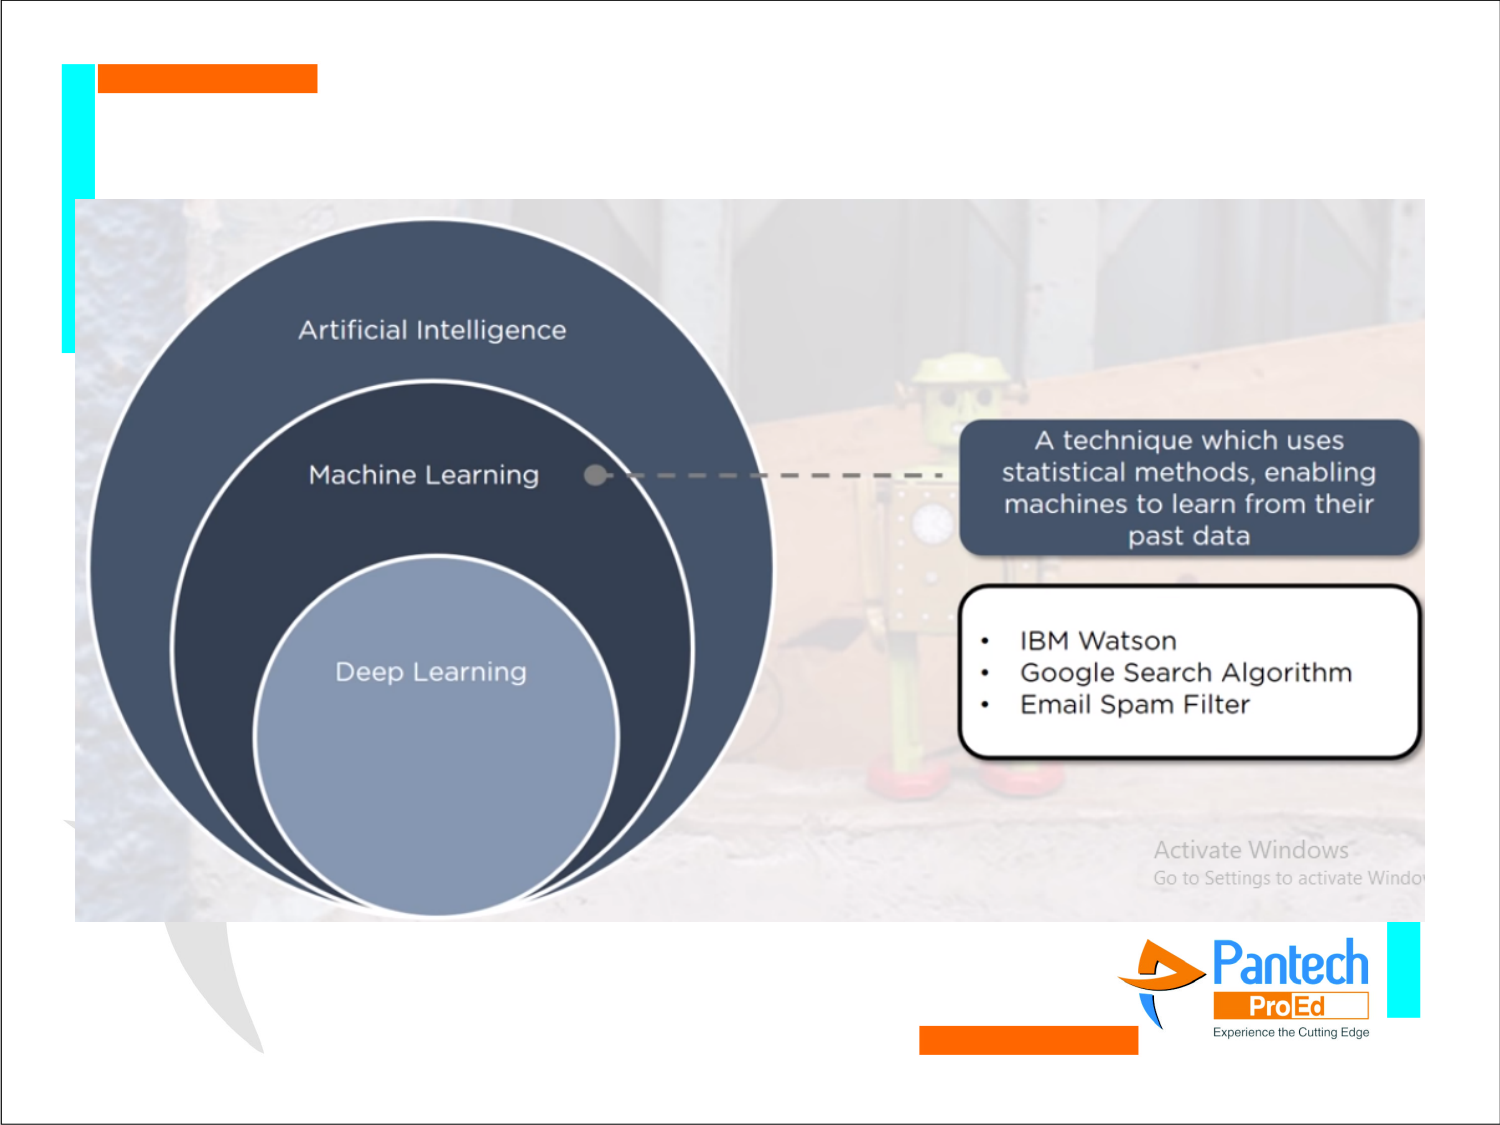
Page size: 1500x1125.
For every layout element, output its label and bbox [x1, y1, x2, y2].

list [74, 199, 1426, 922]
picture [0, 0, 1500, 1125]
